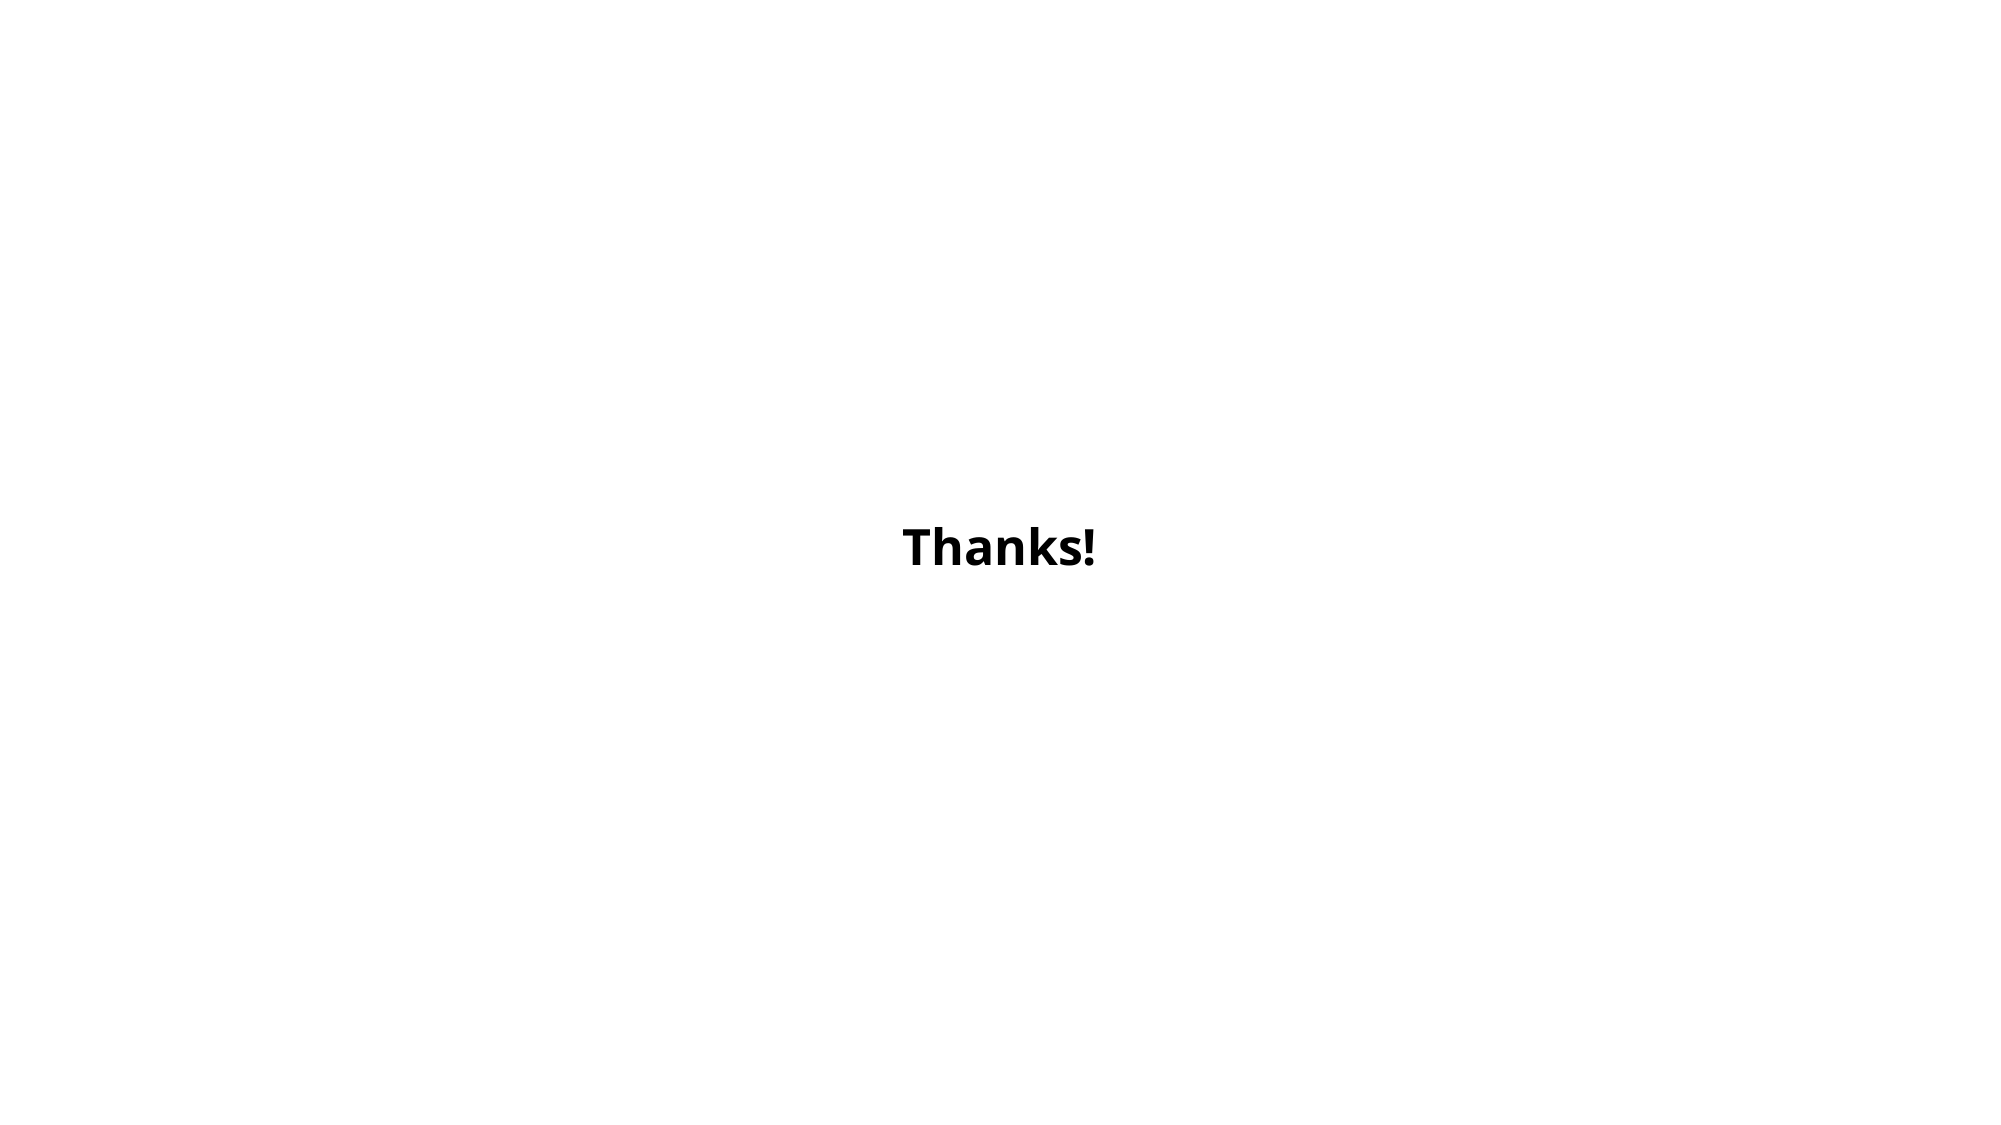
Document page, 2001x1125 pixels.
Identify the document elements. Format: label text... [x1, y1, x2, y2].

text_box Thanks! [324, 507, 1675, 583]
